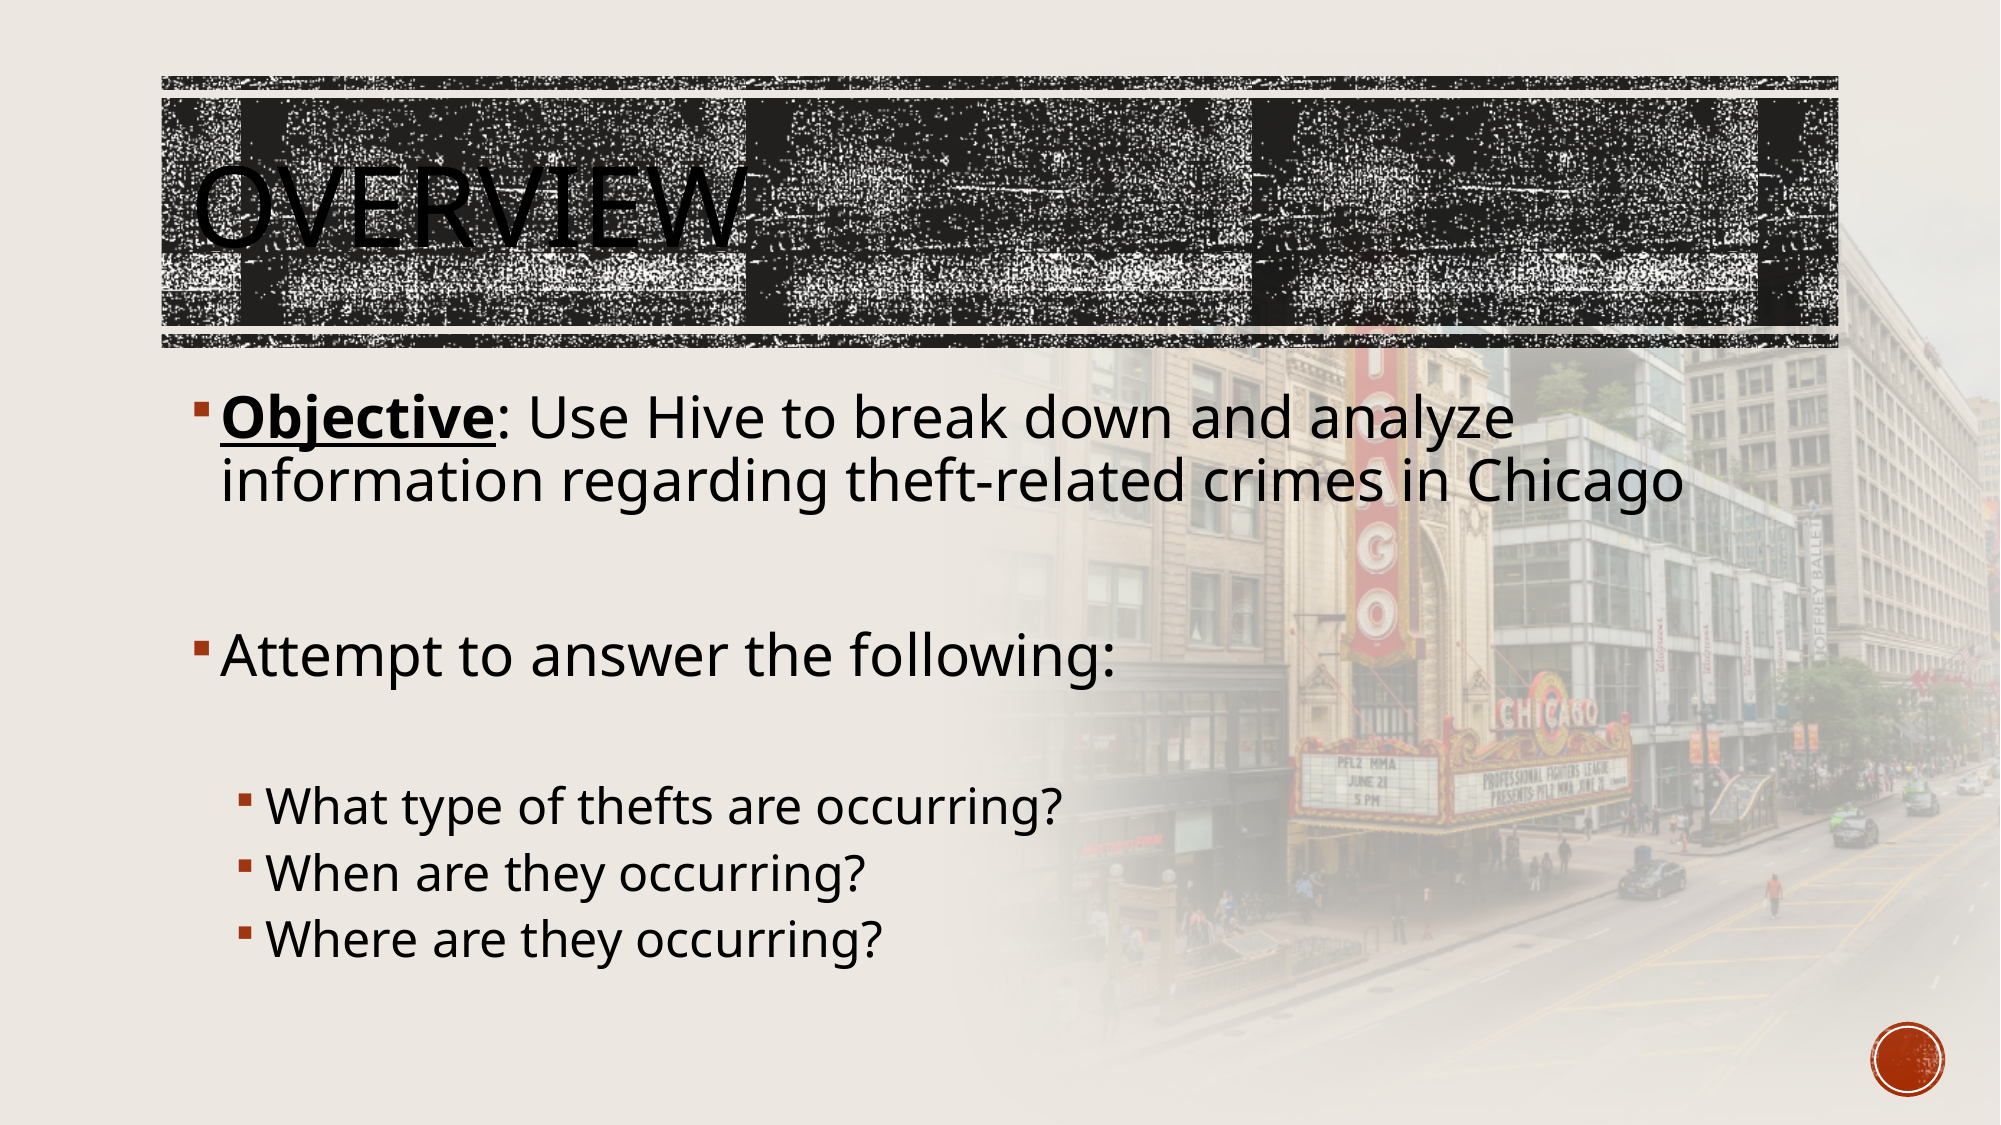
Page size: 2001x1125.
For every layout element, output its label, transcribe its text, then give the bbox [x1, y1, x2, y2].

list Objective: Use Hive to break down and analyze information regarding theft-related crimes in Chicago Attempt to answer the following: What type of thefts are occurring? When are they occurring? Where are they occurring? [175, 380, 928, 1013]
text_box [160, 333, 928, 349]
picture [932, 37, 2000, 1125]
title Overview [175, 79, 928, 344]
text_box [160, 75, 928, 90]
text_box [160, 98, 175, 327]
